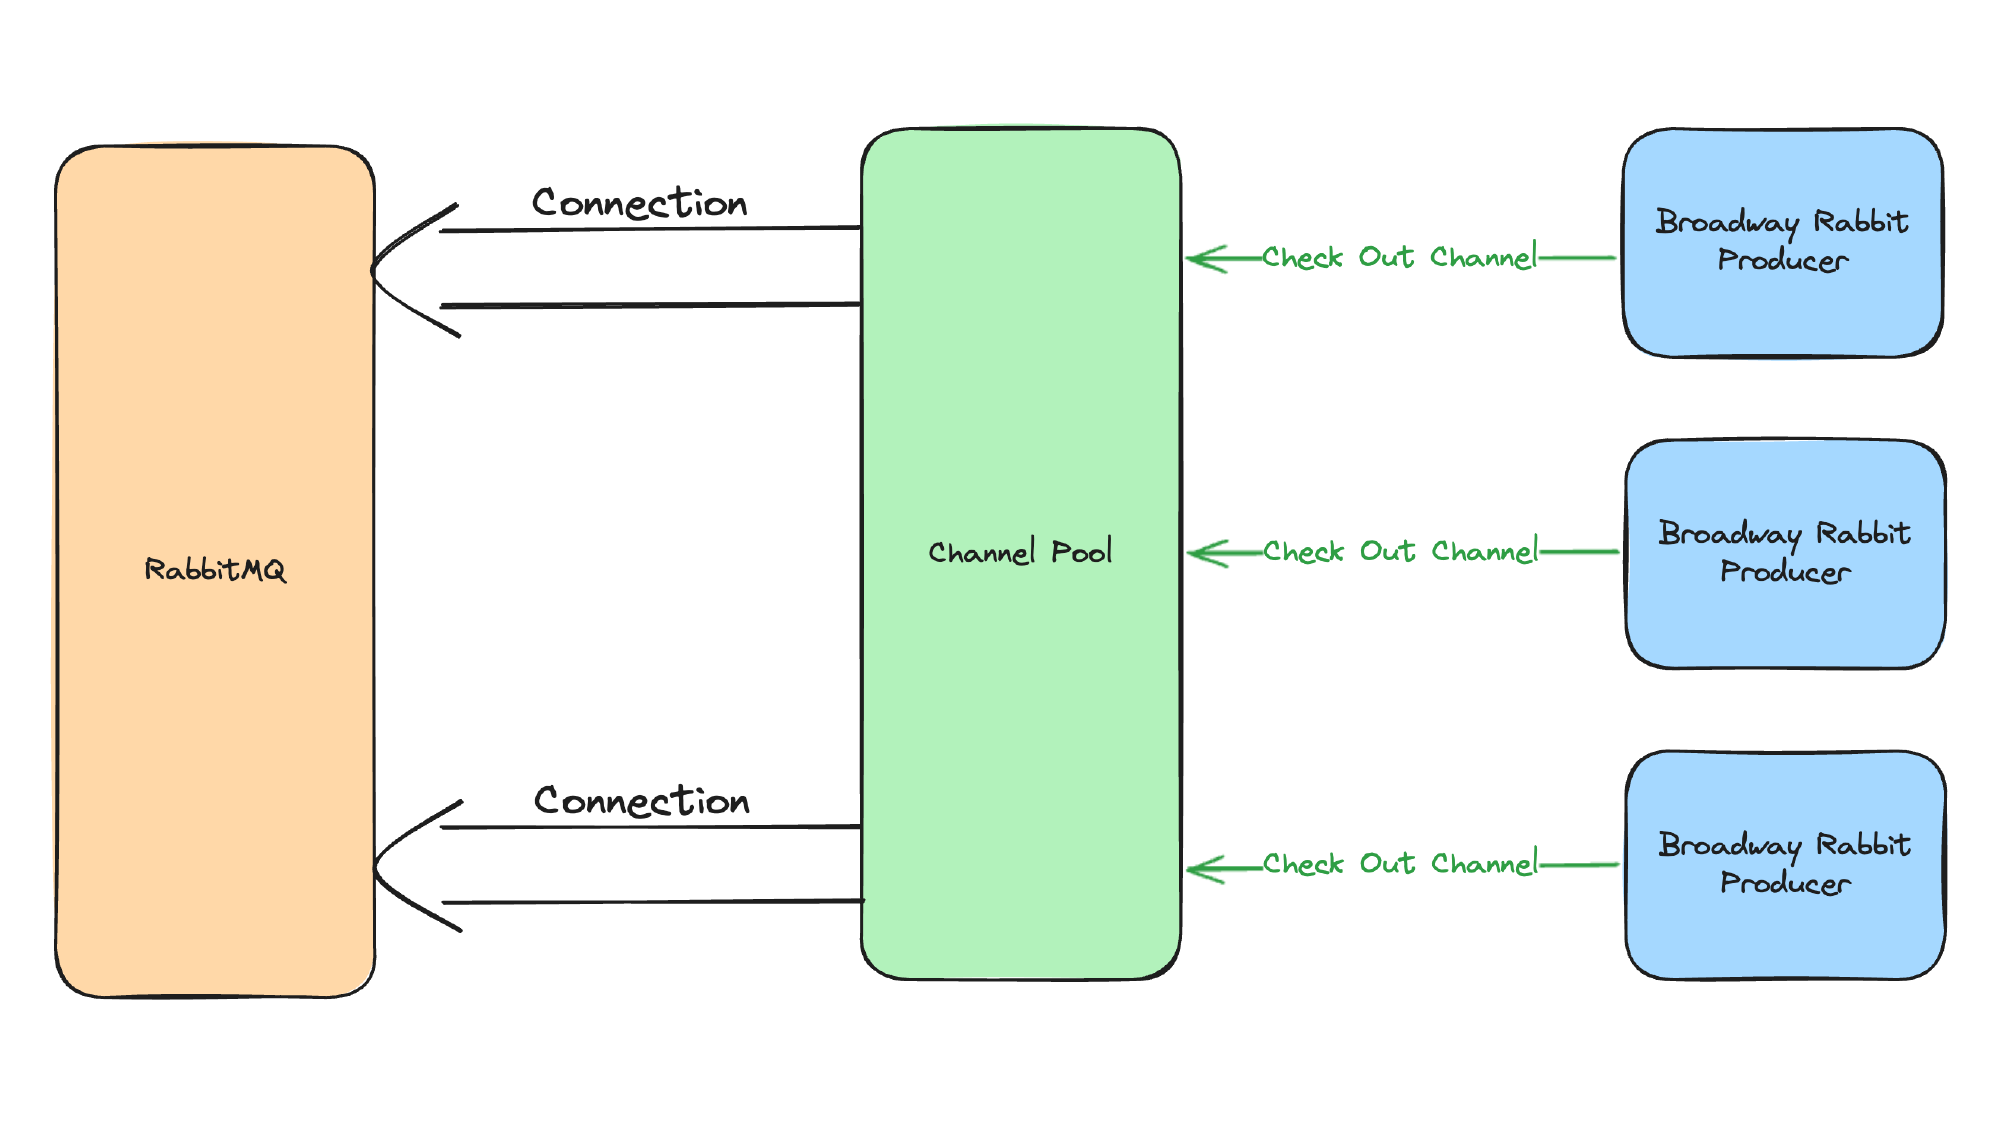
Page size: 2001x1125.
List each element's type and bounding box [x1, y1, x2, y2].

list [39, 112, 1961, 1012]
